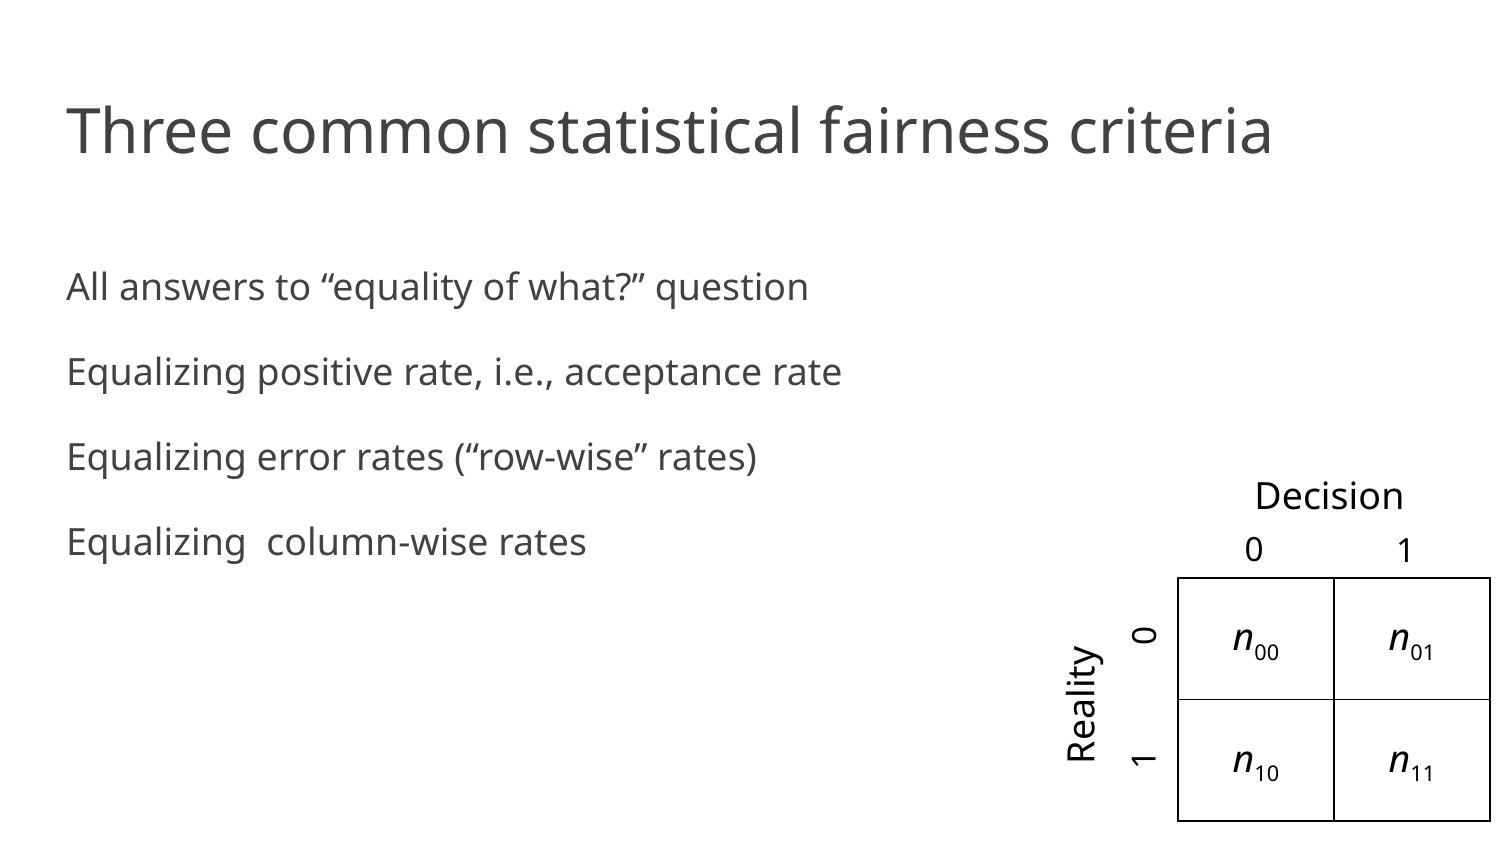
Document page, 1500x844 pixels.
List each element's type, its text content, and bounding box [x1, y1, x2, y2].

text_box 0 [1229, 521, 1282, 577]
text_box Reality [1049, 620, 1110, 780]
text_box 1 [1381, 521, 1433, 578]
list All answers to “equality of what?” question Equalizing positive rate, i.e., acceptance rate Equalizing error rates (“row-wise” rates) Equalizing column-wise rates [51, 240, 1449, 750]
table_header n01 [1335, 579, 1489, 699]
text_box 1 [1114, 732, 1171, 785]
table_cell n11 [1335, 700, 1489, 820]
table_header n00 [1179, 579, 1333, 699]
text_box Decision [1239, 464, 1429, 526]
table_cell n10 [1179, 700, 1333, 820]
title Three common statistical fairness criteria [51, 61, 1449, 182]
text_box 0 [1115, 609, 1172, 661]
